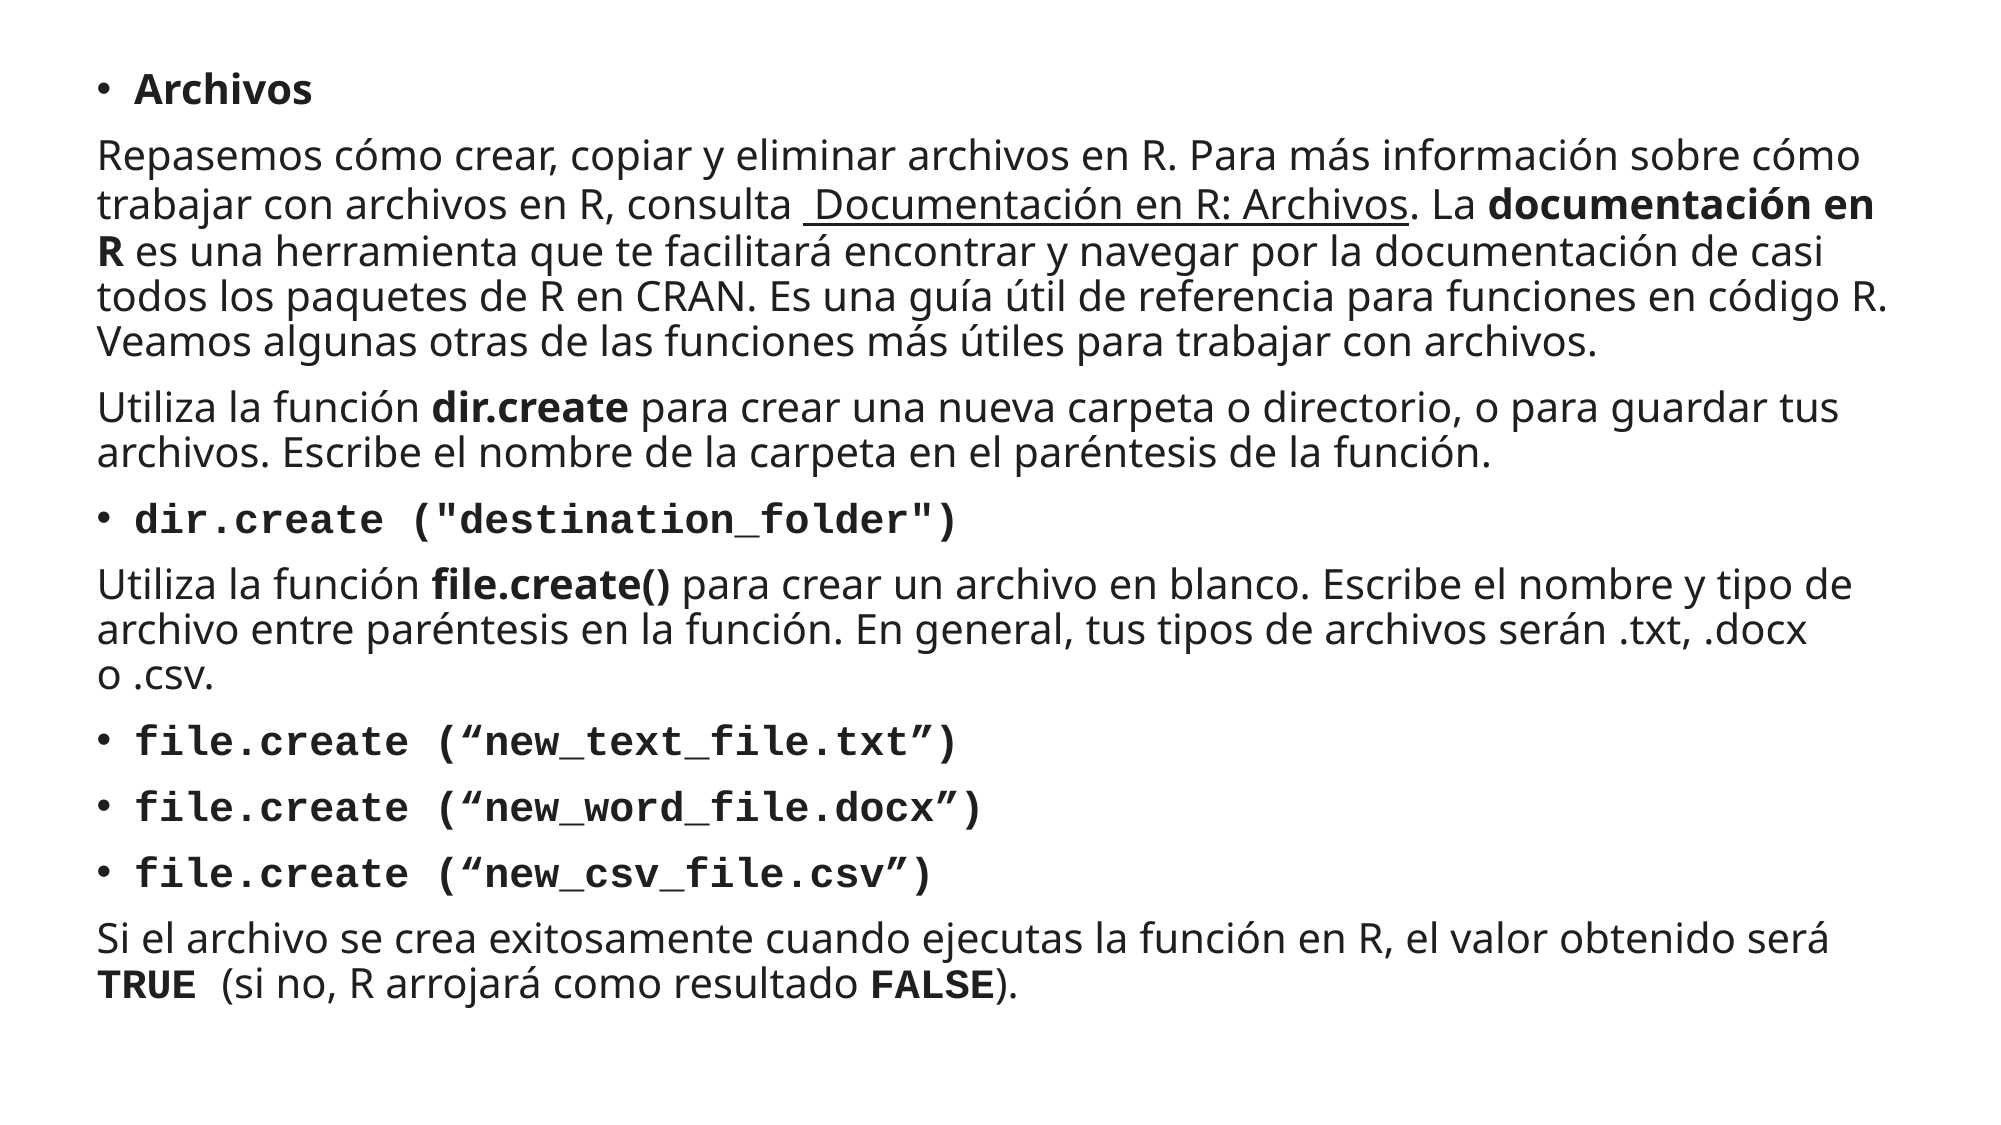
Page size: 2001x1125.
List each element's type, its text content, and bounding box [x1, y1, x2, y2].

list Archivos Repasemos cómo crear, copiar y eliminar archivos en R. Para más información sobre cómo trabajar con archivos en R, consulta Documentación en R: Archivos. La documentación en R es una herramienta que te facilitará encontrar y navegar por la documentación de casi todos los paquetes de R en CRAN. Es una guía útil de referencia para funciones en código R. Veamos algunas otras de las funciones más útiles para trabajar con archivos. Utiliza la función dir.create para crear una nueva carpeta o directorio, o para guardar tus archivos. Escribe el nombre de la carpeta en el paréntesis de la función. dir.create ("destination_folder") Utiliza la función file.create() para crear un archivo en blanco. Escribe el nombre y tipo de archivo entre paréntesis en la función. En general, tus tipos de archivos serán .txt, .docx o .csv. file.create (“new_text_file.txt”) file.create (“new_word_file.docx”) file.create (“new_csv_file.csv”) Si el archivo se crea exitosamente cuando ejecutas la función en R, el valor obtenido será TRUE (si no, R arrojará como resultado FALSE). [81, 60, 1919, 1065]
